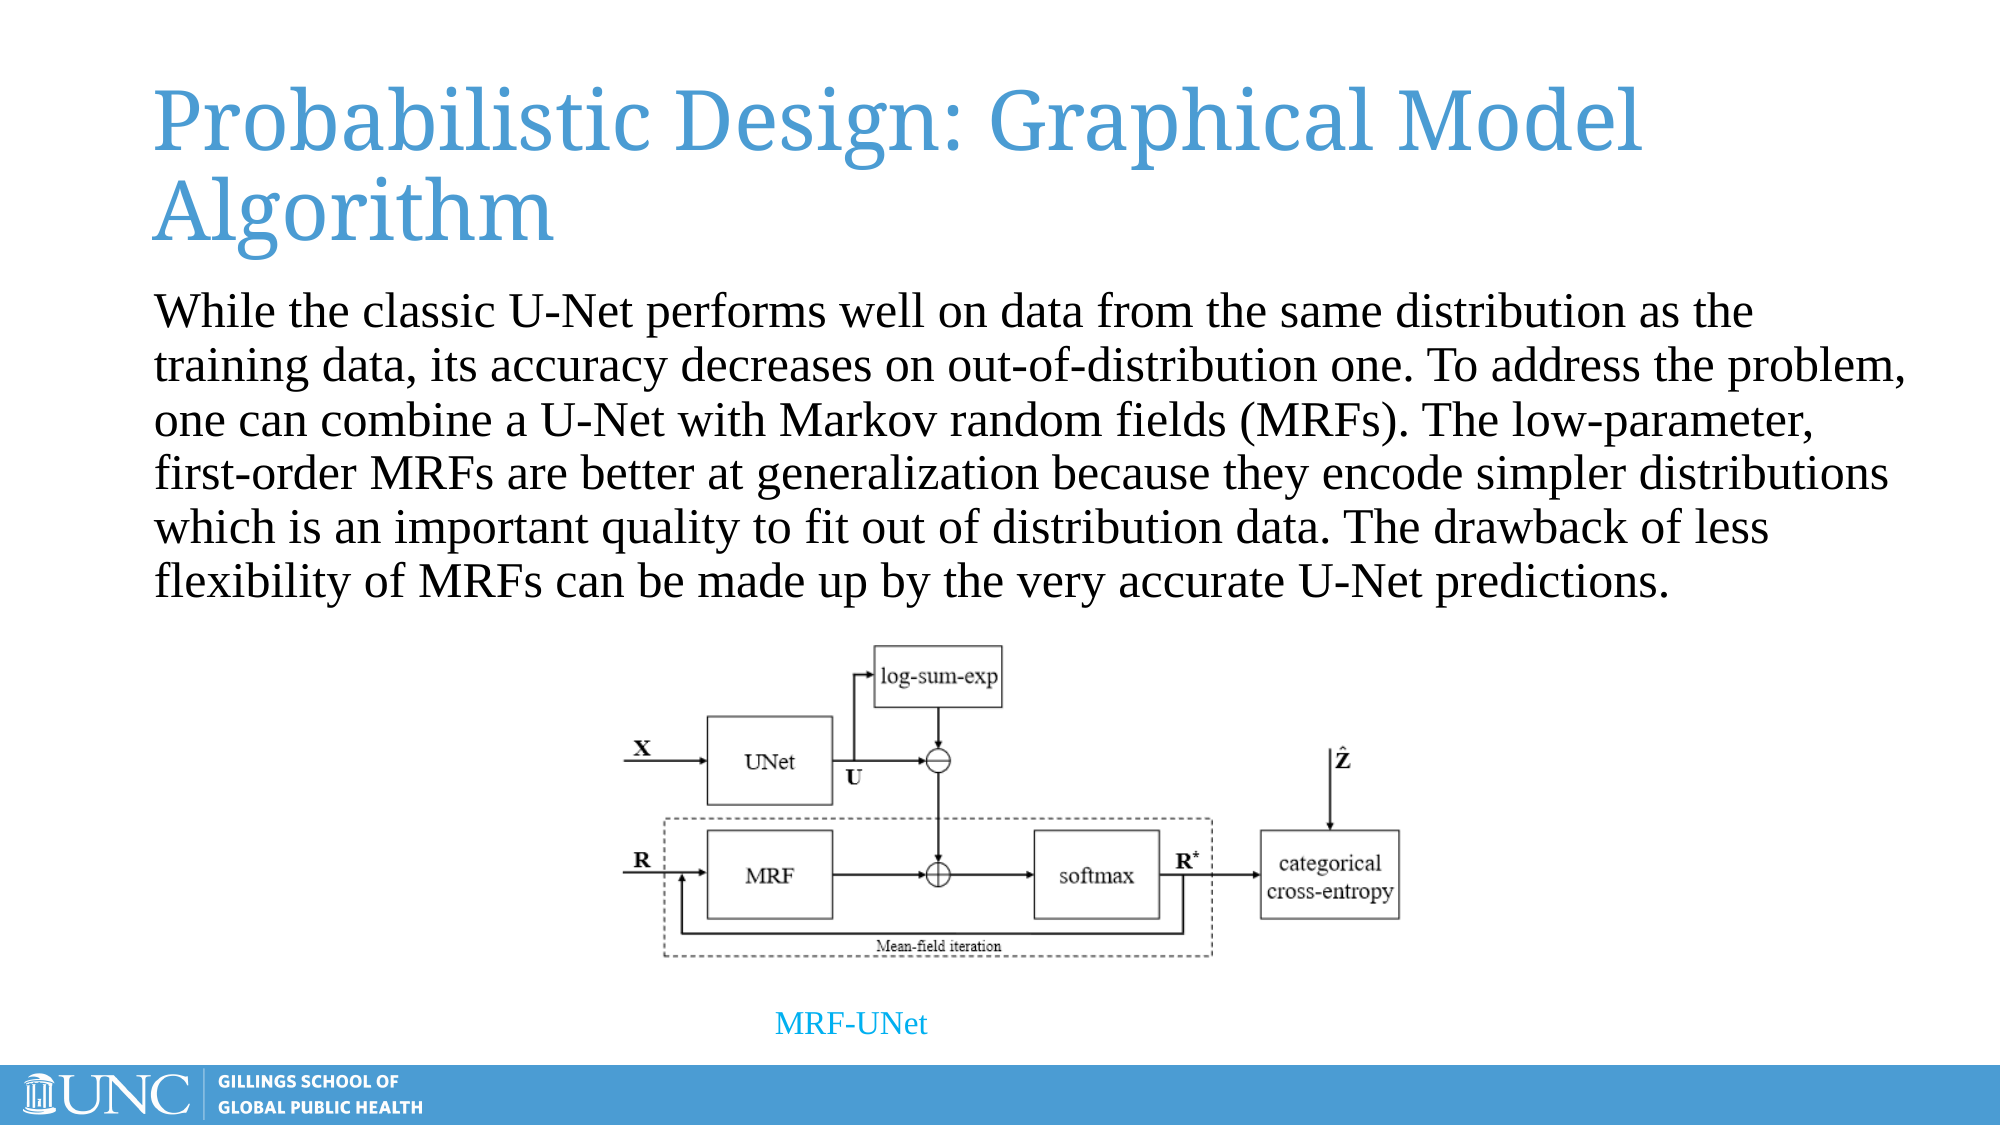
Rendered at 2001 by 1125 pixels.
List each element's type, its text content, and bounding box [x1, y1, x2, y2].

picture [618, 639, 1456, 979]
title Probabilistic Design: Graphical Model Algorithm [137, 59, 1863, 278]
list While the classic U-Net performs well on data from the same distribution as the training data, its accuracy decreases on out-of-distribution one. To address the problem, one can combine a U-Net with Markov random fields (MRFs). The low-parameter, first-order MRFs are better at generalization because they encode simpler distributions which is an important quality to fit out of distribution data. The drawback of less flexibility of MRFs can be made up by the very accurate U-Net predictions. [138, 277, 1936, 1085]
text_box MRF-UNet [759, 993, 1203, 1049]
picture [23, 1068, 422, 1120]
